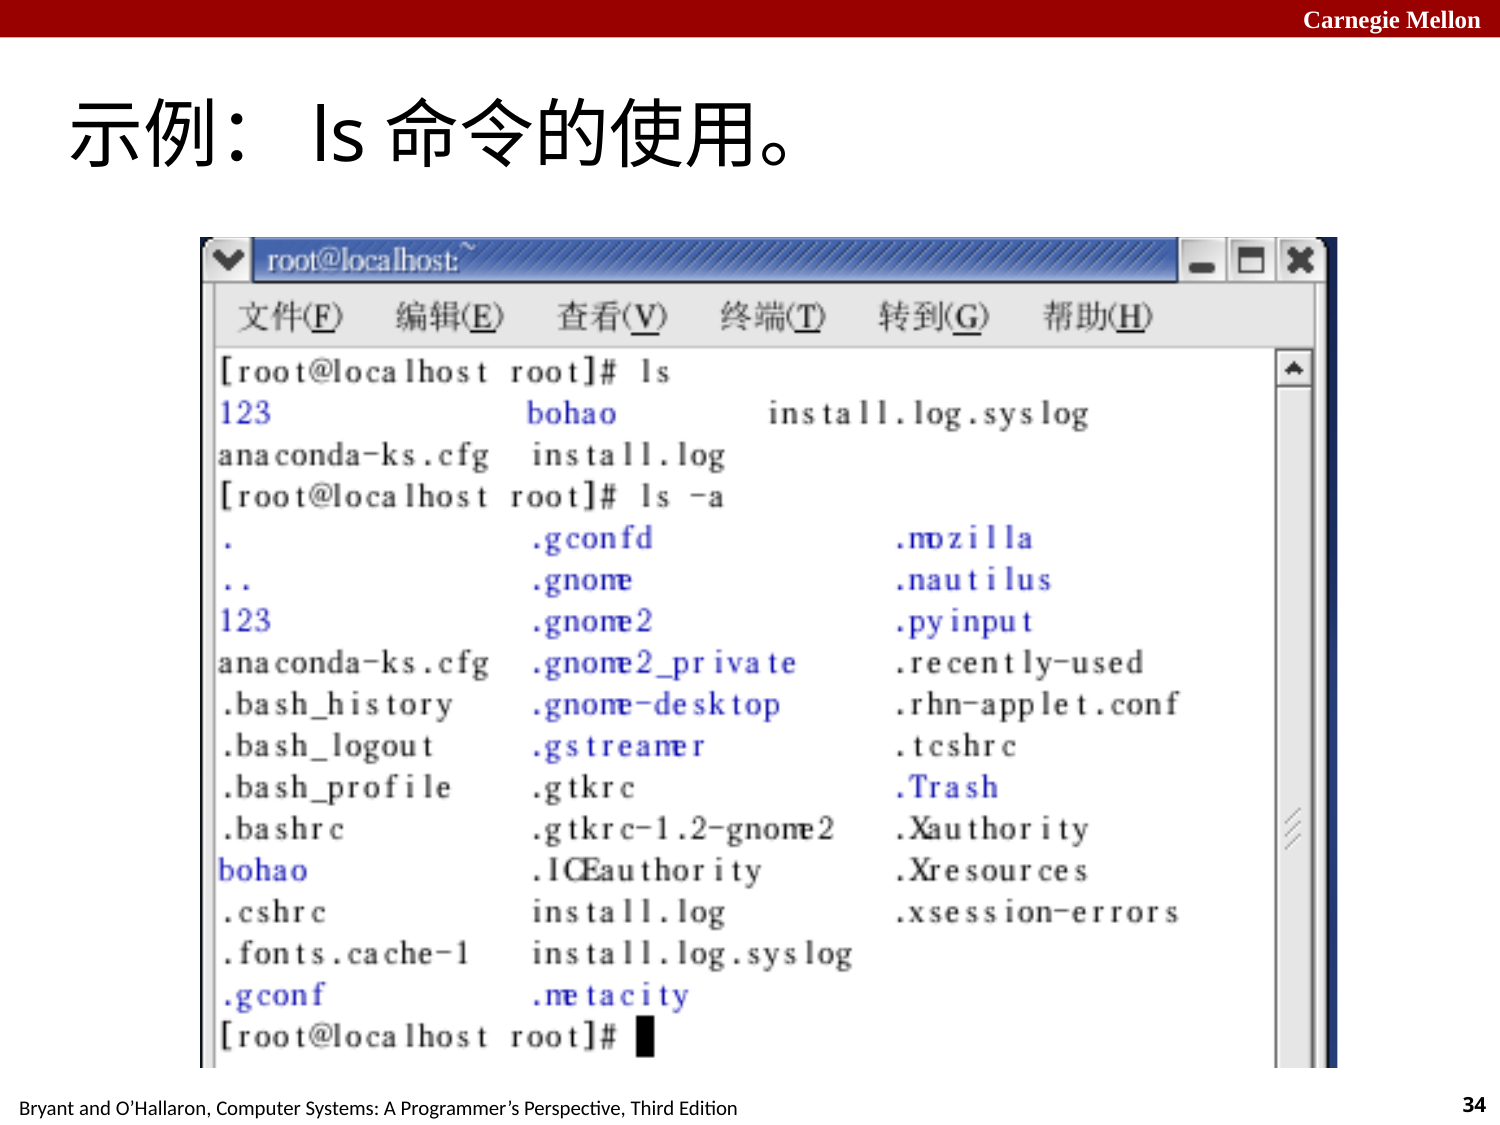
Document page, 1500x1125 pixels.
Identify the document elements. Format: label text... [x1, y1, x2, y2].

picture [199, 237, 1338, 1069]
title 示例：ls命令的使用。 [62, 41, 1438, 222]
